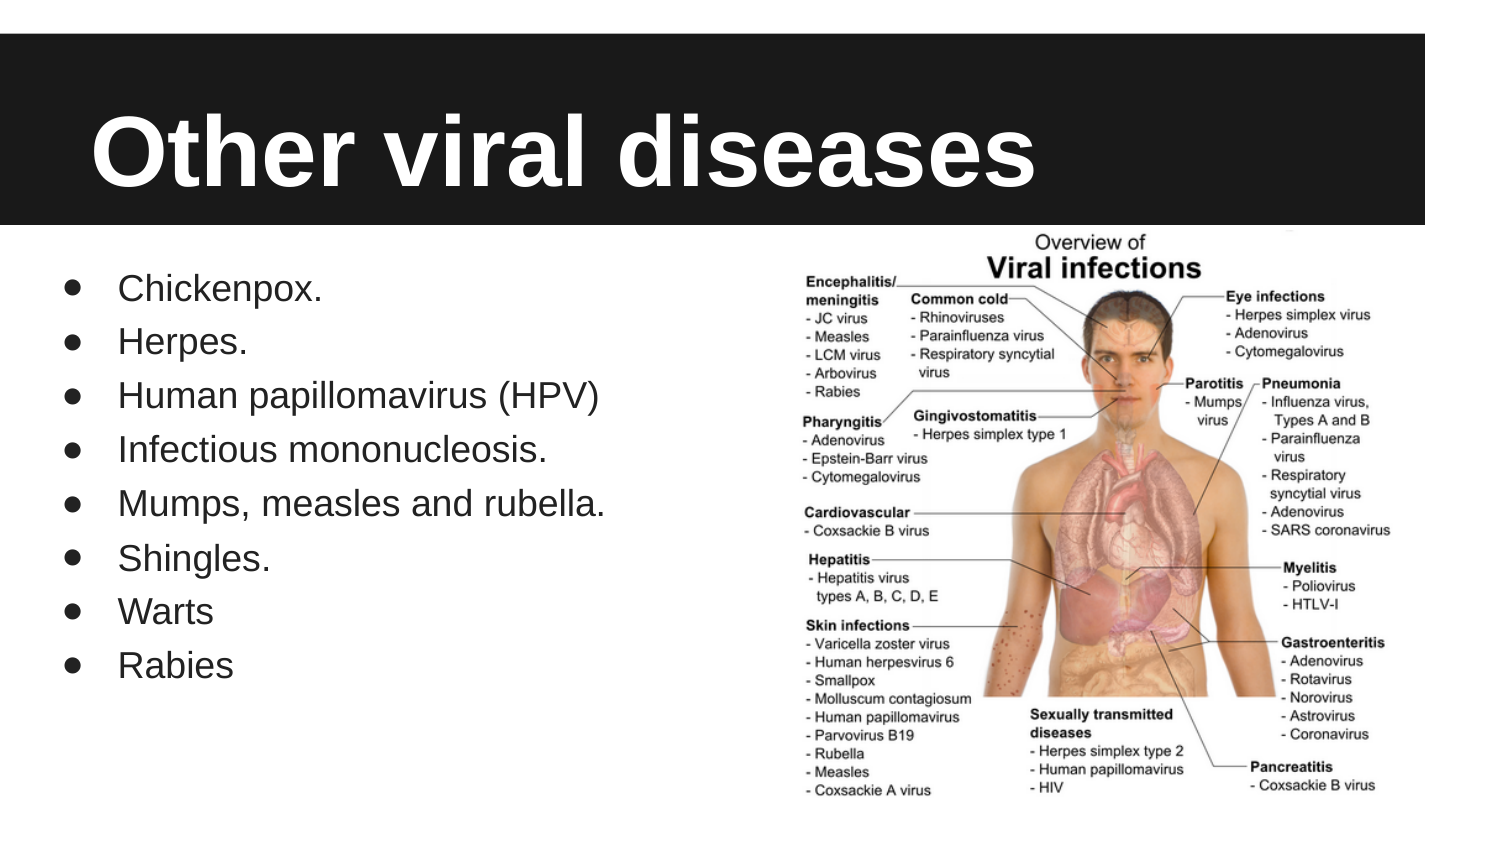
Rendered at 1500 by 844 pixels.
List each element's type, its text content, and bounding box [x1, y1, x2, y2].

title Other viral diseases [75, 33, 1425, 221]
list Chickenpox. Herpes. Human papillomavirus (HPV) Infectious mononucleosis. Mumps, measles and rubella. Shingles. Warts Rabies [27, 239, 737, 808]
picture [786, 229, 1402, 819]
